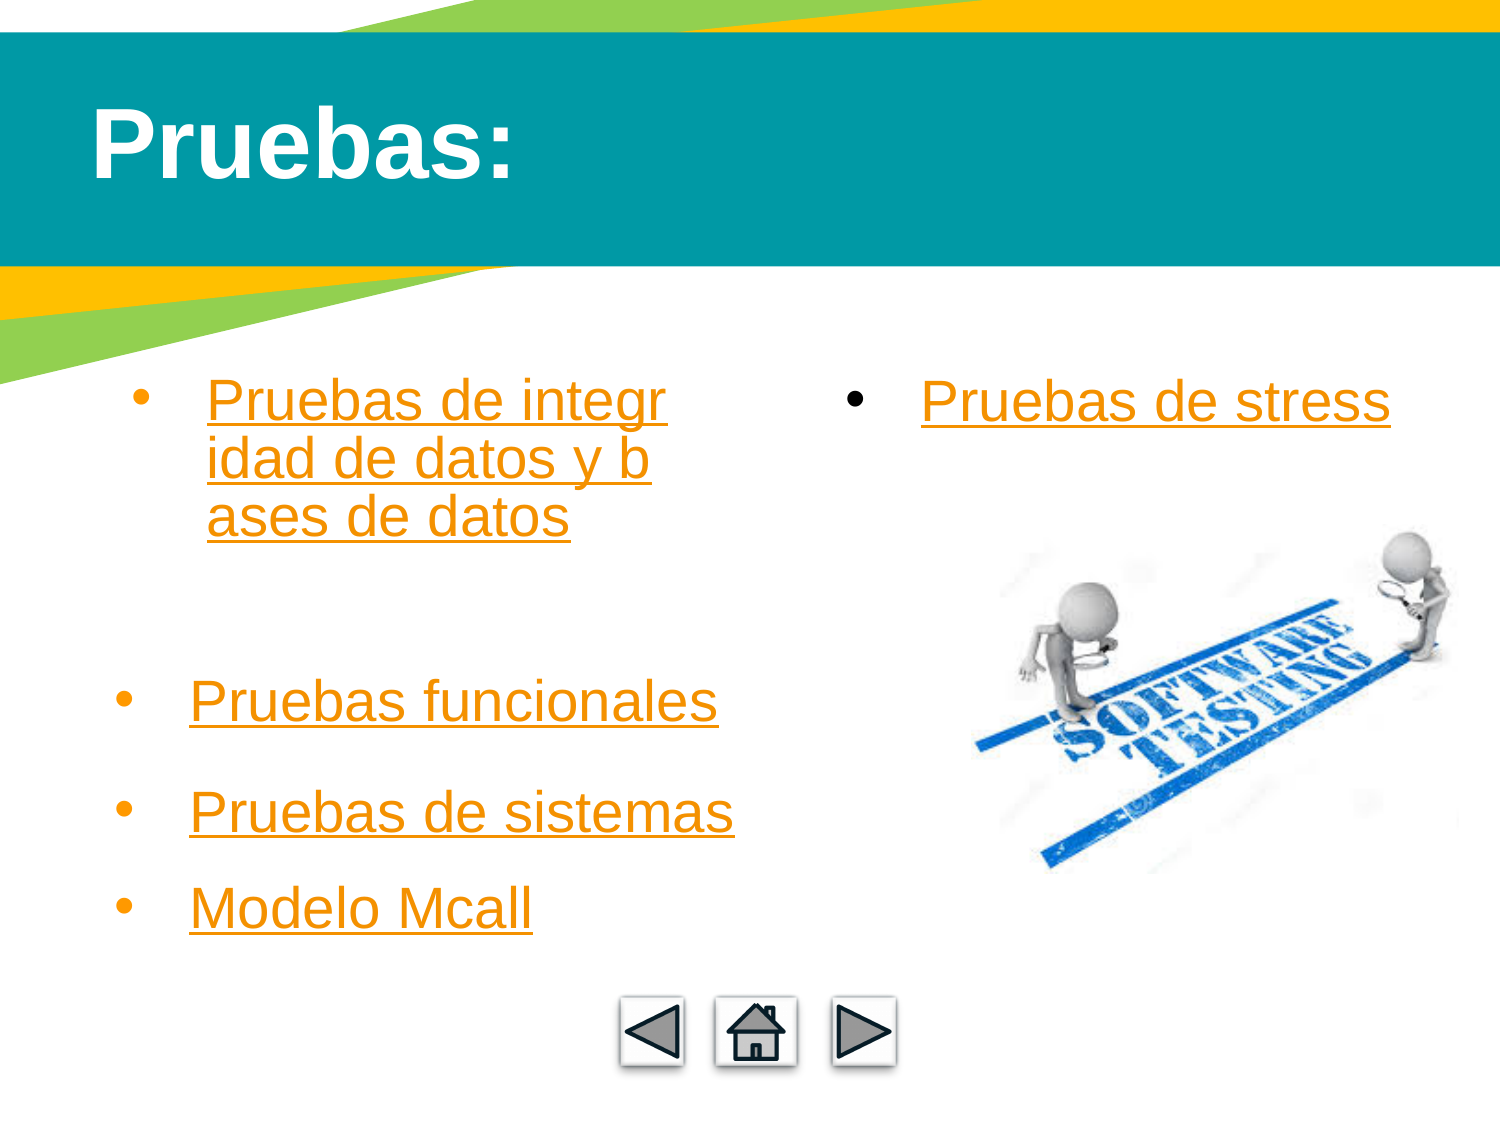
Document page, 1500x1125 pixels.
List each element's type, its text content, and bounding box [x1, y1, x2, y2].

text_box [720, 1002, 792, 1062]
text_box Pruebas funcionales [99, 655, 831, 741]
text_box Pruebas de integridad de datos y bases de datos [117, 354, 686, 439]
text_box [837, 1002, 892, 1062]
text_box [625, 1002, 679, 1062]
text_box Modelo Mcall [99, 862, 831, 948]
text_box Pruebas: [75, 62, 1435, 215]
text_box Pruebas de stress [830, 356, 1500, 441]
picture [971, 524, 1459, 874]
text_box Pruebas de sistemas [99, 766, 831, 851]
